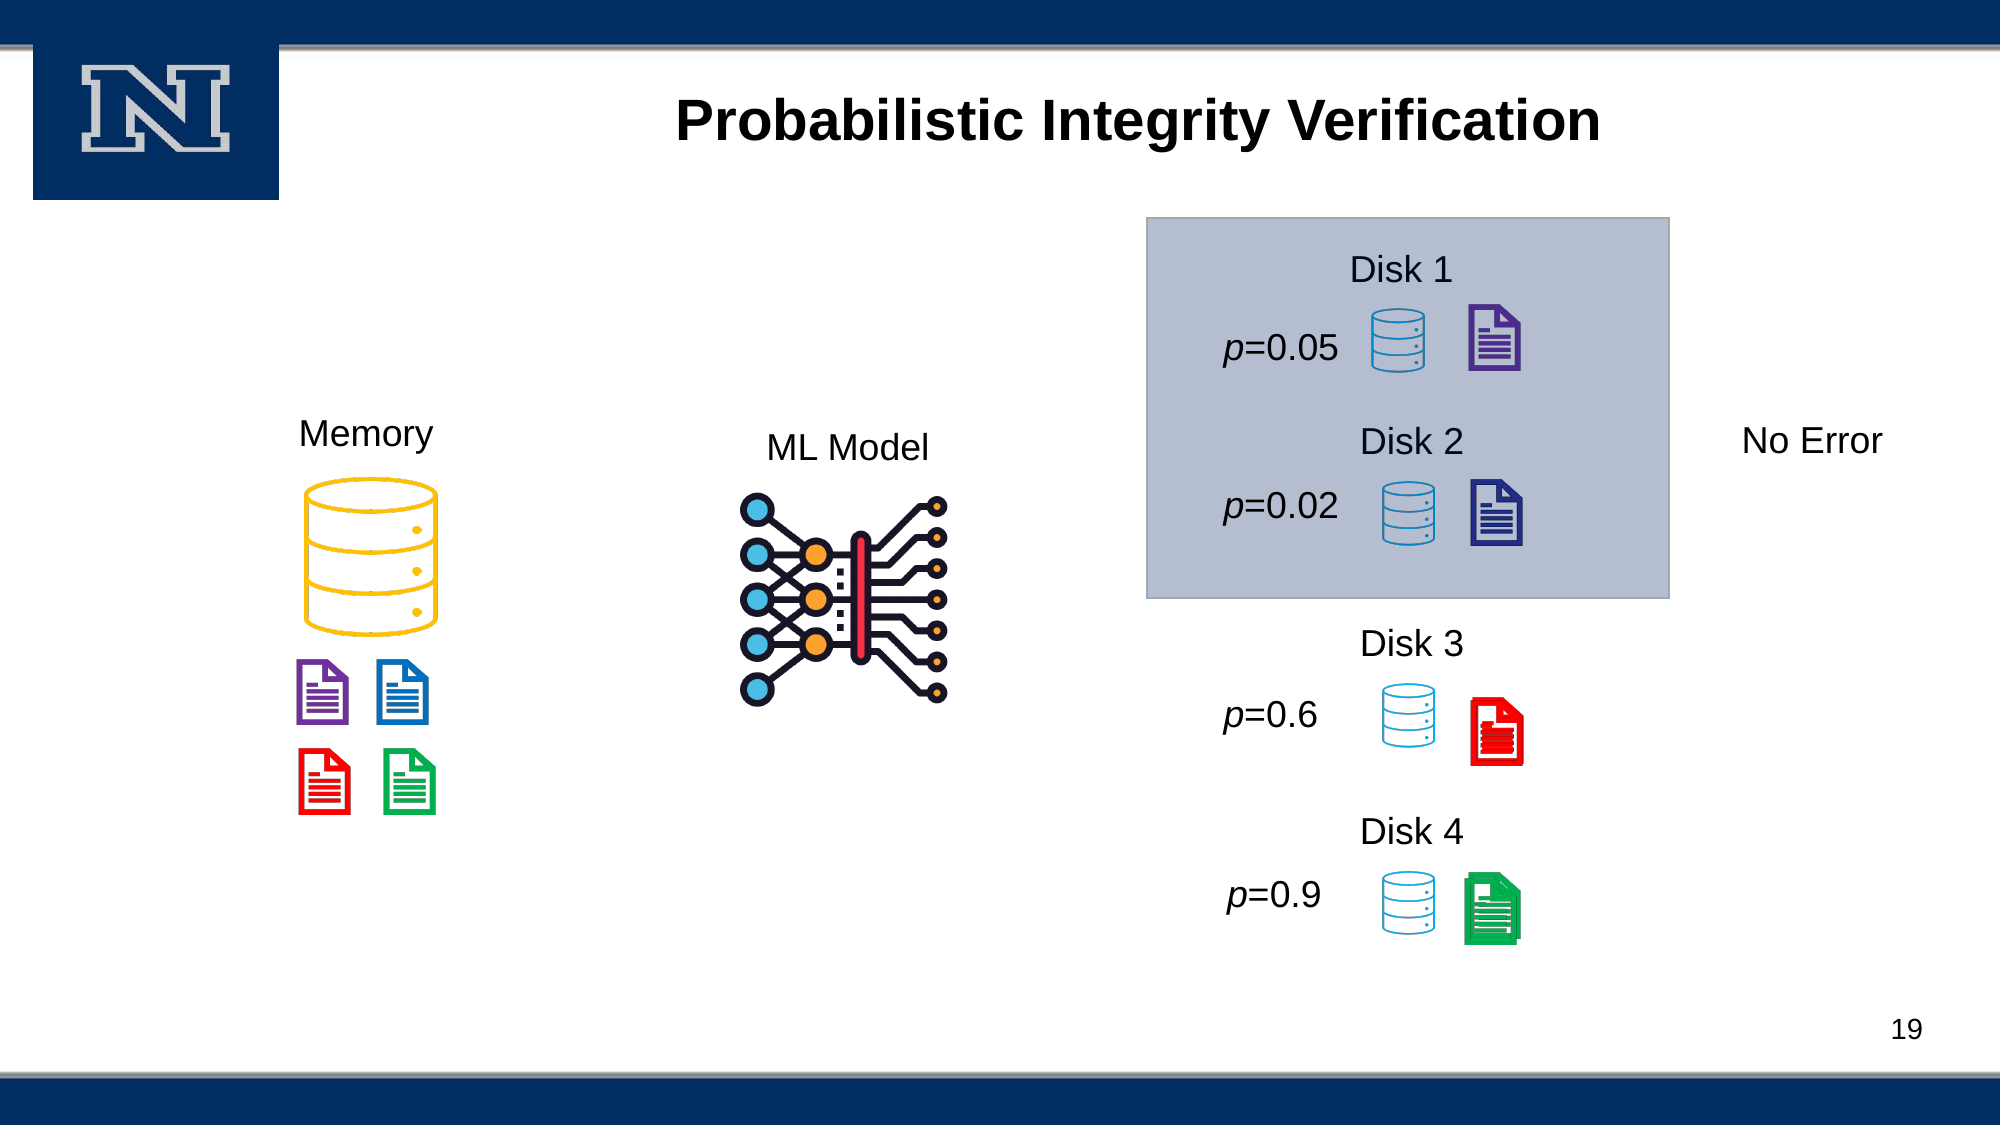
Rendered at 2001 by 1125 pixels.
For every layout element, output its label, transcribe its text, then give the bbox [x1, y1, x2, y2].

picture [0, 0, 2000, 200]
picture [370, 742, 449, 821]
text_box p=0.9 [1211, 862, 1338, 924]
picture [283, 652, 362, 732]
picture [363, 652, 442, 732]
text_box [1344, 611, 1506, 754]
picture [1451, 866, 1534, 951]
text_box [733, 415, 972, 710]
picture [1457, 691, 1538, 773]
picture [285, 742, 364, 821]
slide_number 19 [1471, 1002, 1938, 1081]
text_box p=0.6 [1208, 682, 1335, 743]
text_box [1147, 217, 1921, 598]
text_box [260, 401, 481, 654]
text_box Probabilistic Integrity Verification [306, 83, 1972, 162]
picture [0, 1062, 2000, 1125]
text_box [1344, 798, 1506, 941]
